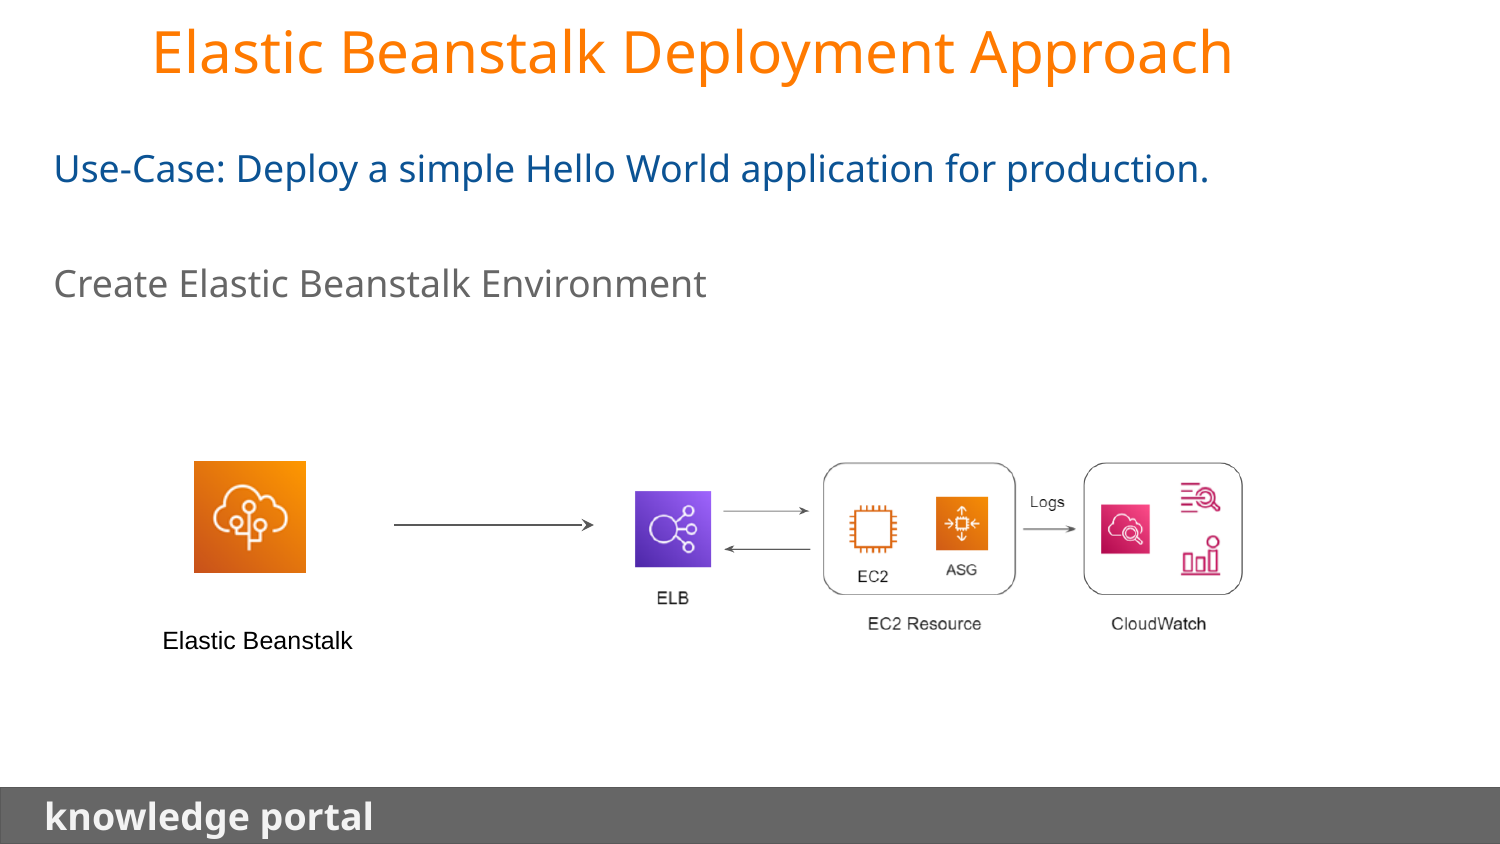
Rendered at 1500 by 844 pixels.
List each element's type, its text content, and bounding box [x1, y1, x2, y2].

picture [625, 384, 1250, 634]
text_box Elastic Beanstalk [147, 609, 369, 670]
text_box Use-Case: Deploy a simple Hello World application for production. Create Elastic Beanstalk Environment [38, 130, 1348, 352]
text_box knowledge portal [0, 787, 1500, 844]
subtitle Elastic Beanstalk Deployment Approach [0, 0, 1400, 131]
picture [193, 460, 306, 574]
